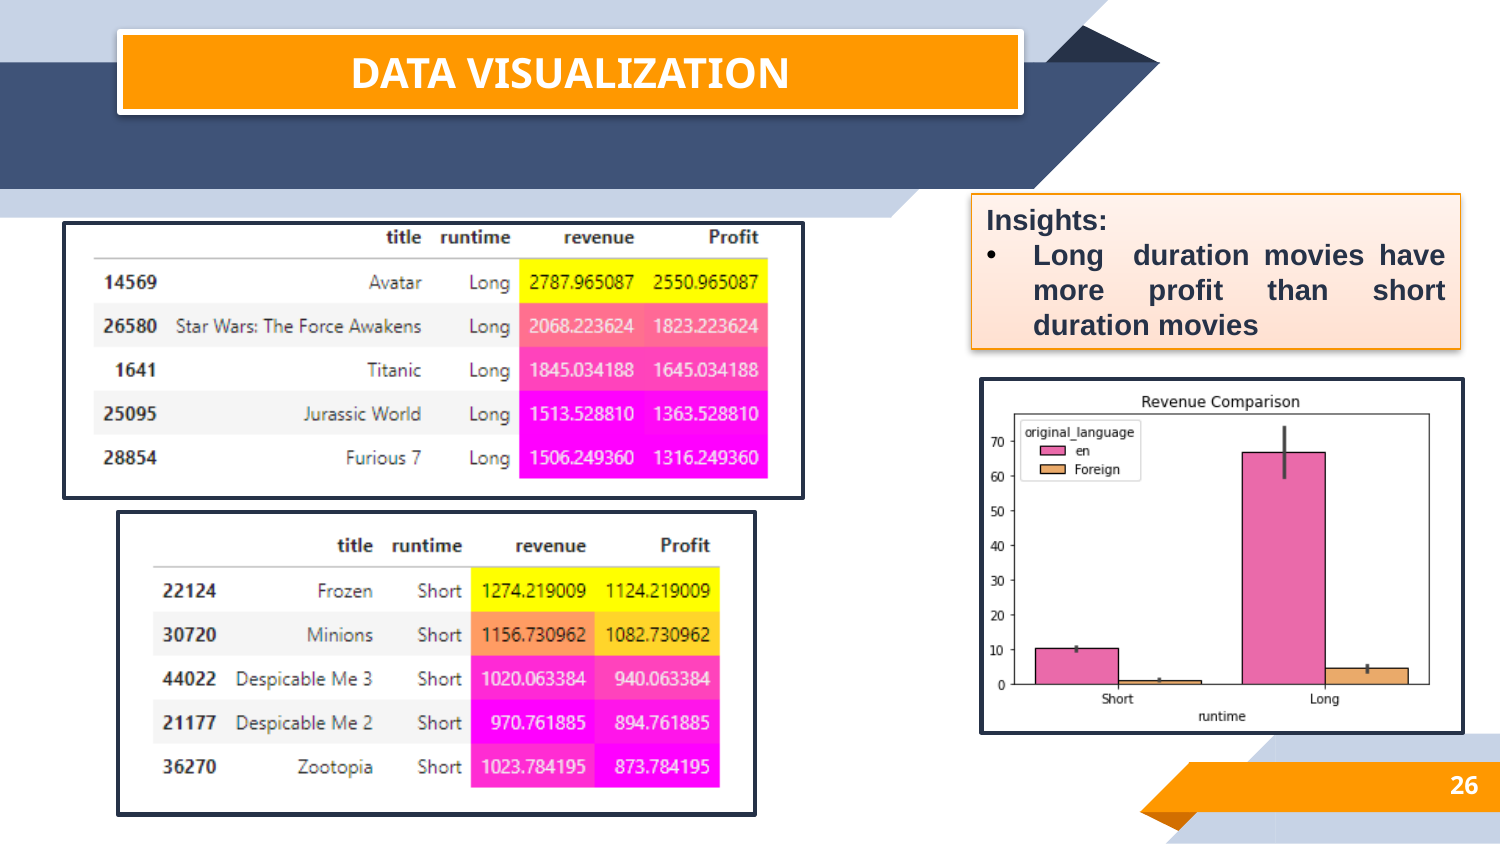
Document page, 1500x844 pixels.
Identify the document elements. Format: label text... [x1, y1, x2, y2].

text_box Insights: Long duration movies have more profit than short duration movies [971, 193, 1461, 350]
slide_number 26 [1249, 760, 1494, 813]
picture [119, 513, 754, 813]
picture [983, 380, 1461, 731]
title DATA VISUALIZATION [117, 29, 1024, 115]
picture [66, 225, 802, 496]
